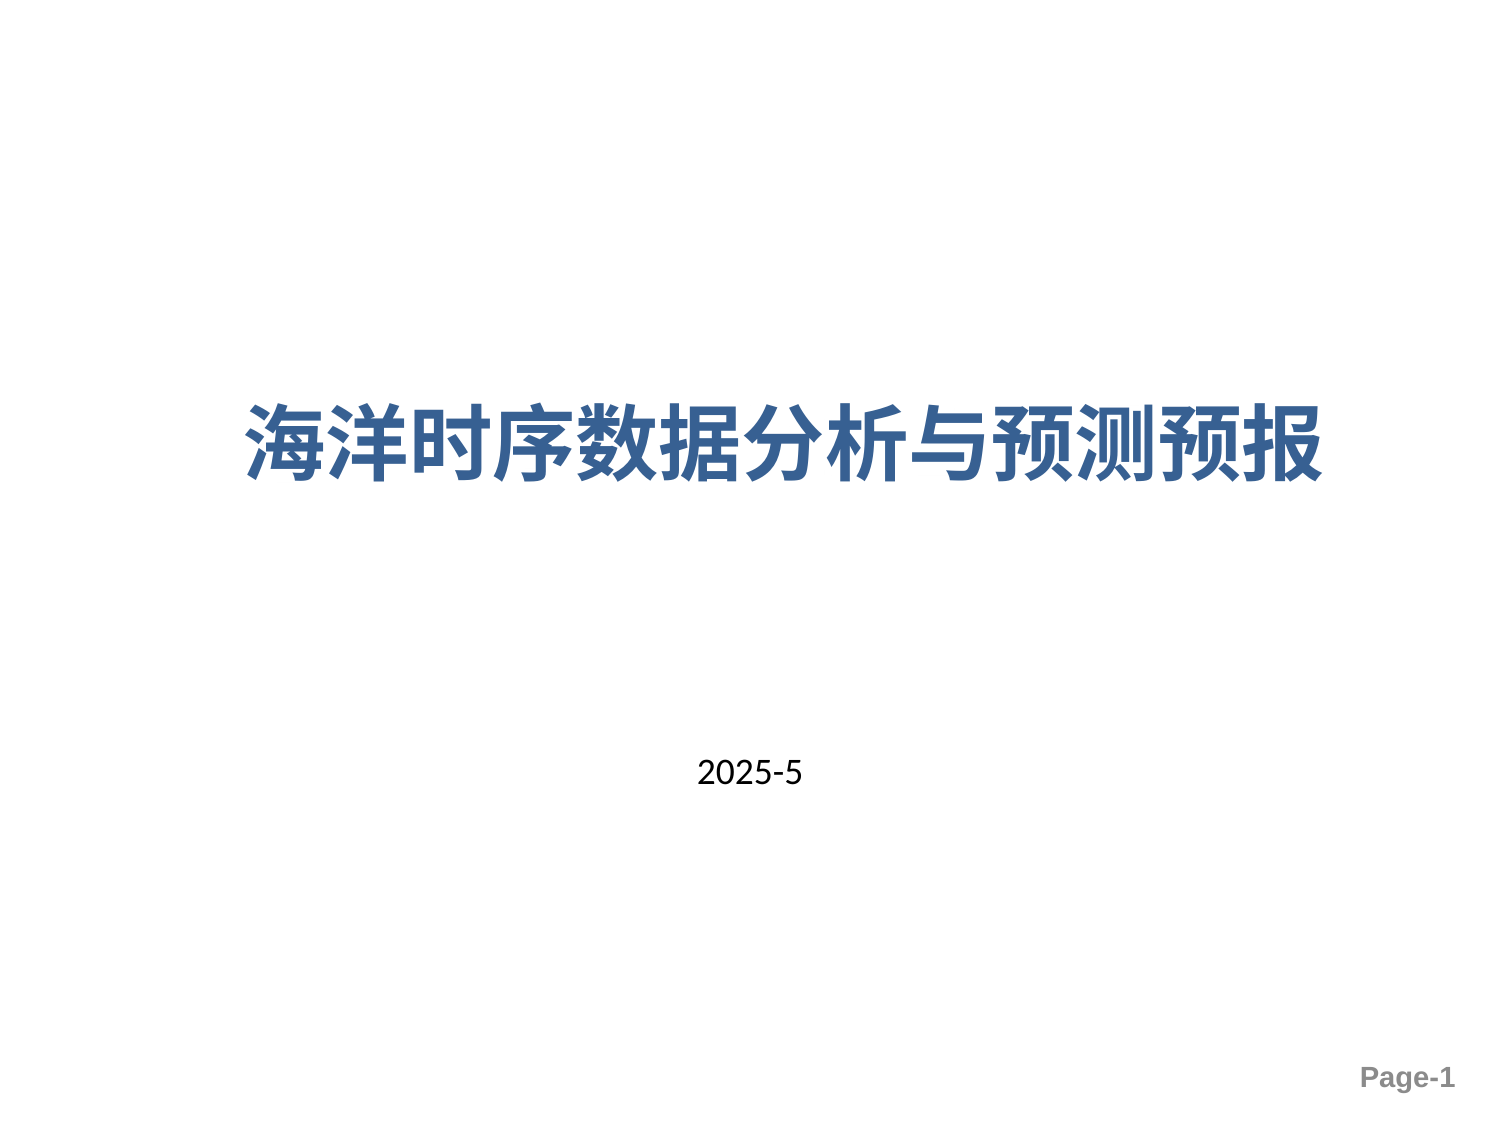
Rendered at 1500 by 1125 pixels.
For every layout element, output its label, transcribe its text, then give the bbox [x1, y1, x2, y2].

text_box 2025-5 [500, 739, 1000, 800]
slide_number Page- [1120, 1045, 1471, 1106]
title 海洋时序数据分析与预测预报 [123, 323, 1367, 500]
